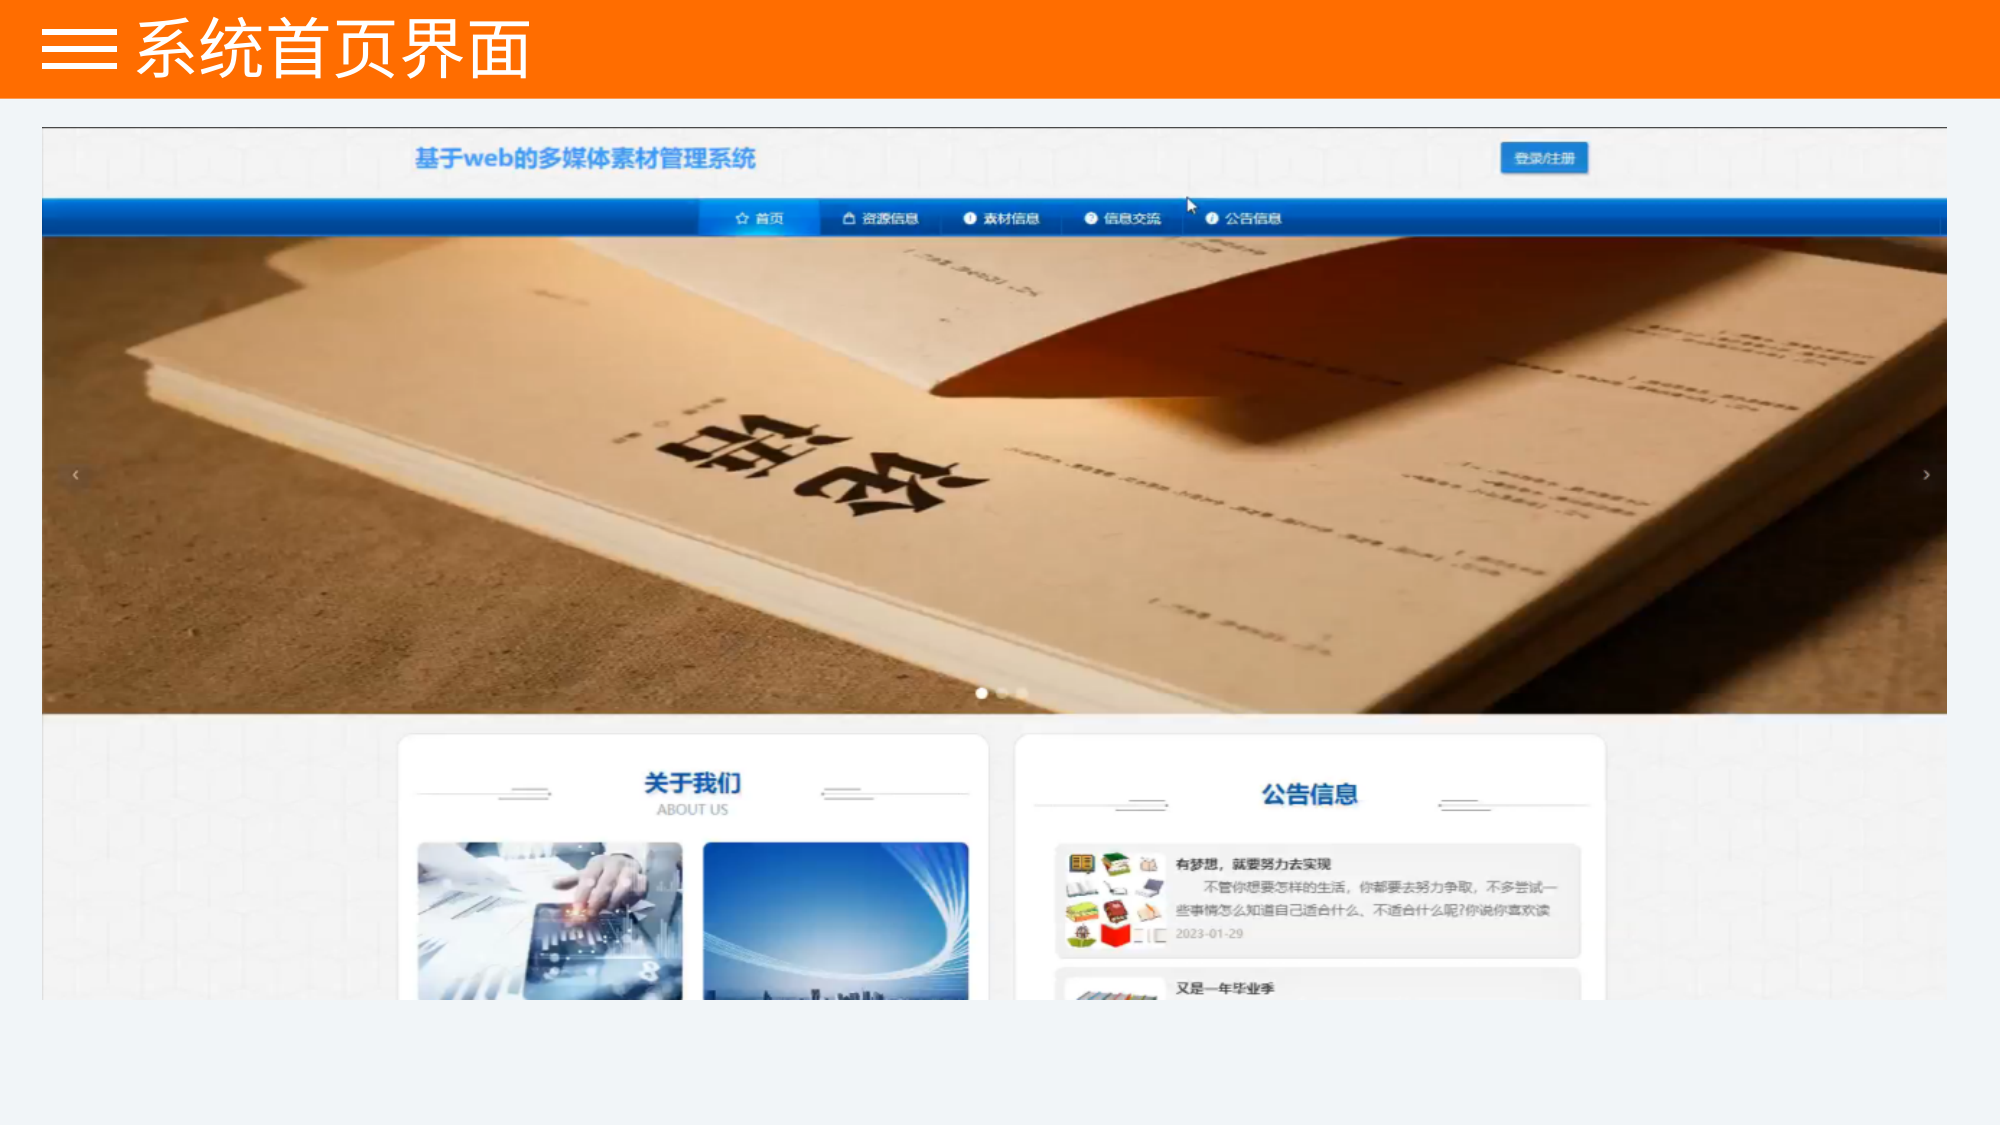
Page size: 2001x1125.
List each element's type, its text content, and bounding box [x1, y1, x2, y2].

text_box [42, 32, 118, 67]
text_box [0, 0, 2000, 100]
text_box 系统首页界面 [117, 0, 813, 95]
picture [42, 127, 1947, 1000]
